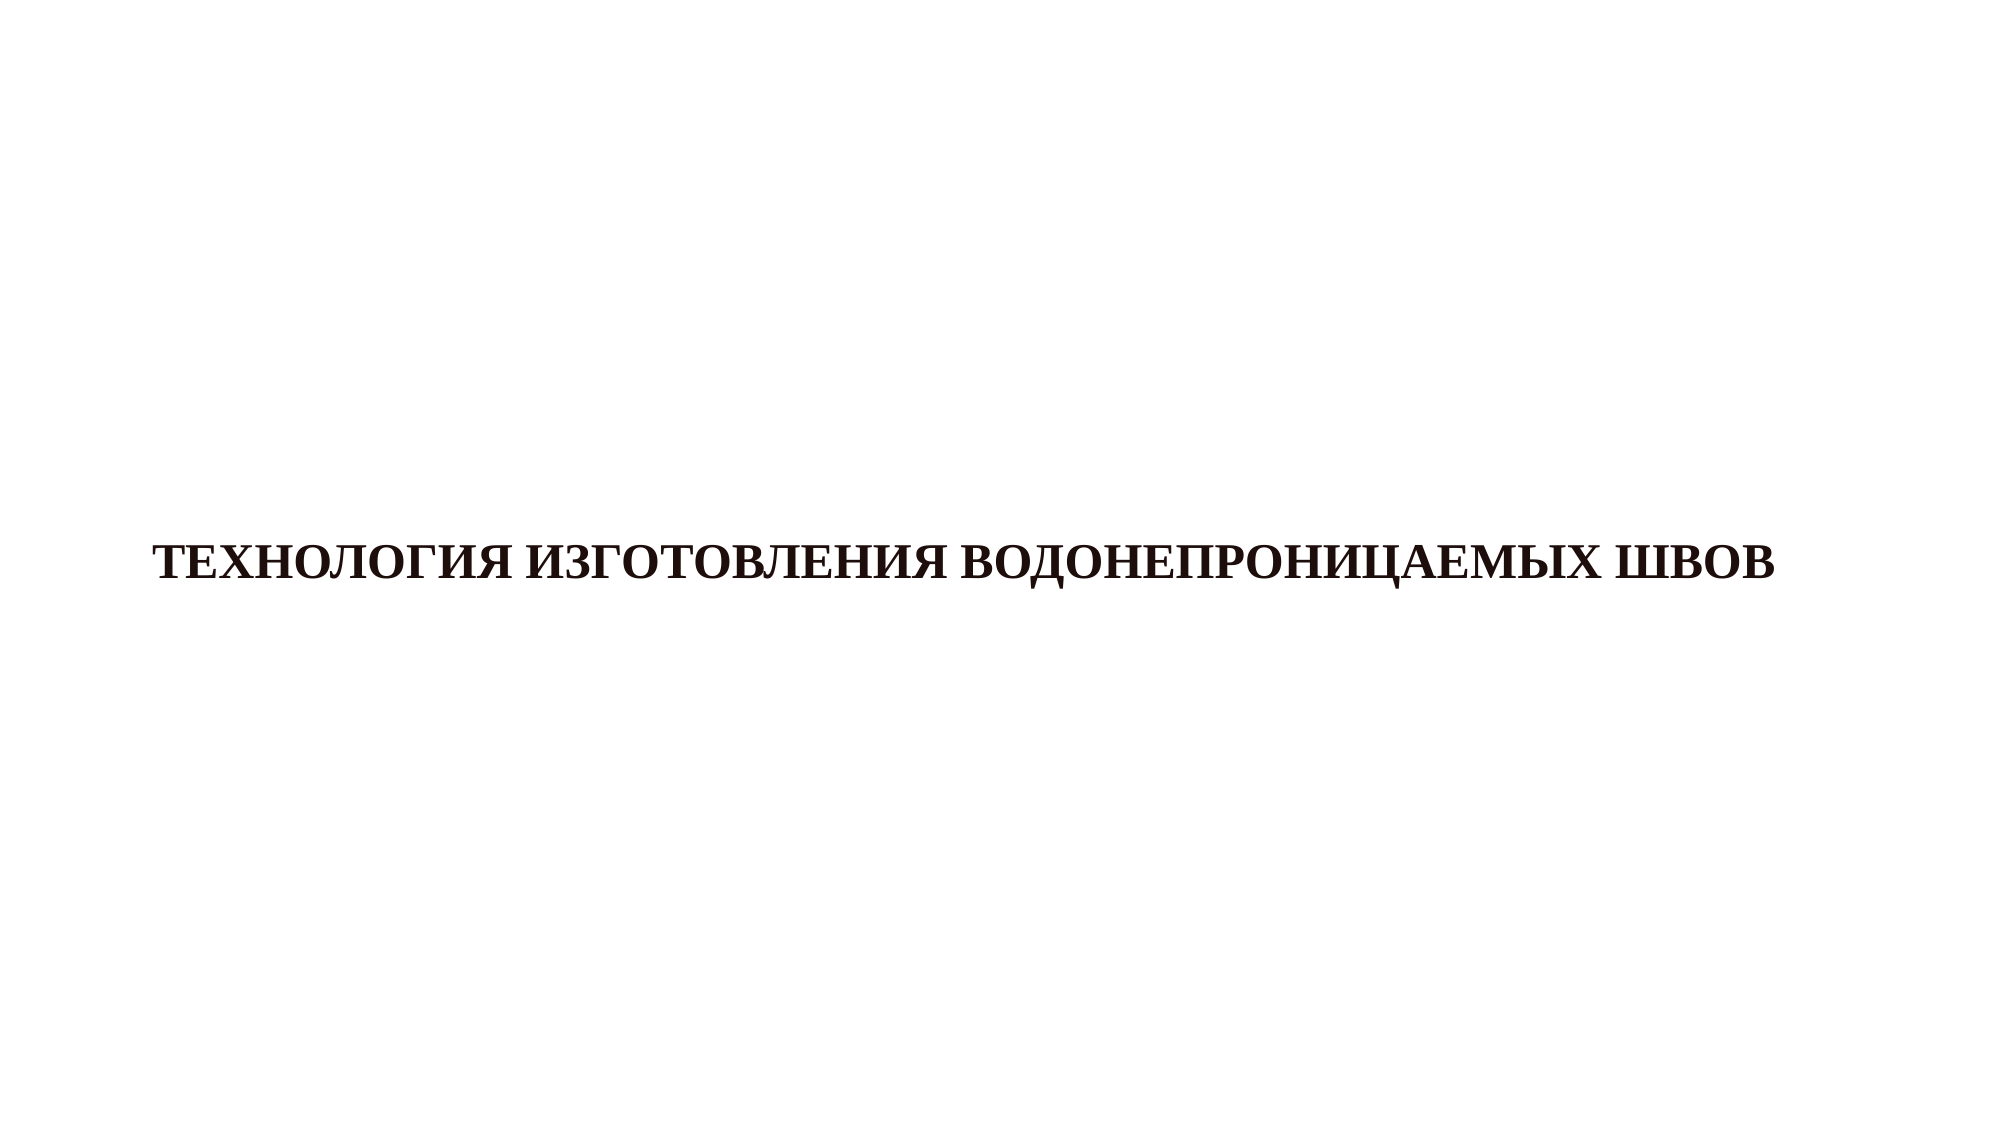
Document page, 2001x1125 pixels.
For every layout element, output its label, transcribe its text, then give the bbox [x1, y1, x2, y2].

text_box ТЕХНОЛОГИЯ ИЗГОТОВЛЕНИЯ ВОДОНЕПРОНИЦАЕМЫХ ШВОВ [137, 490, 1859, 596]
